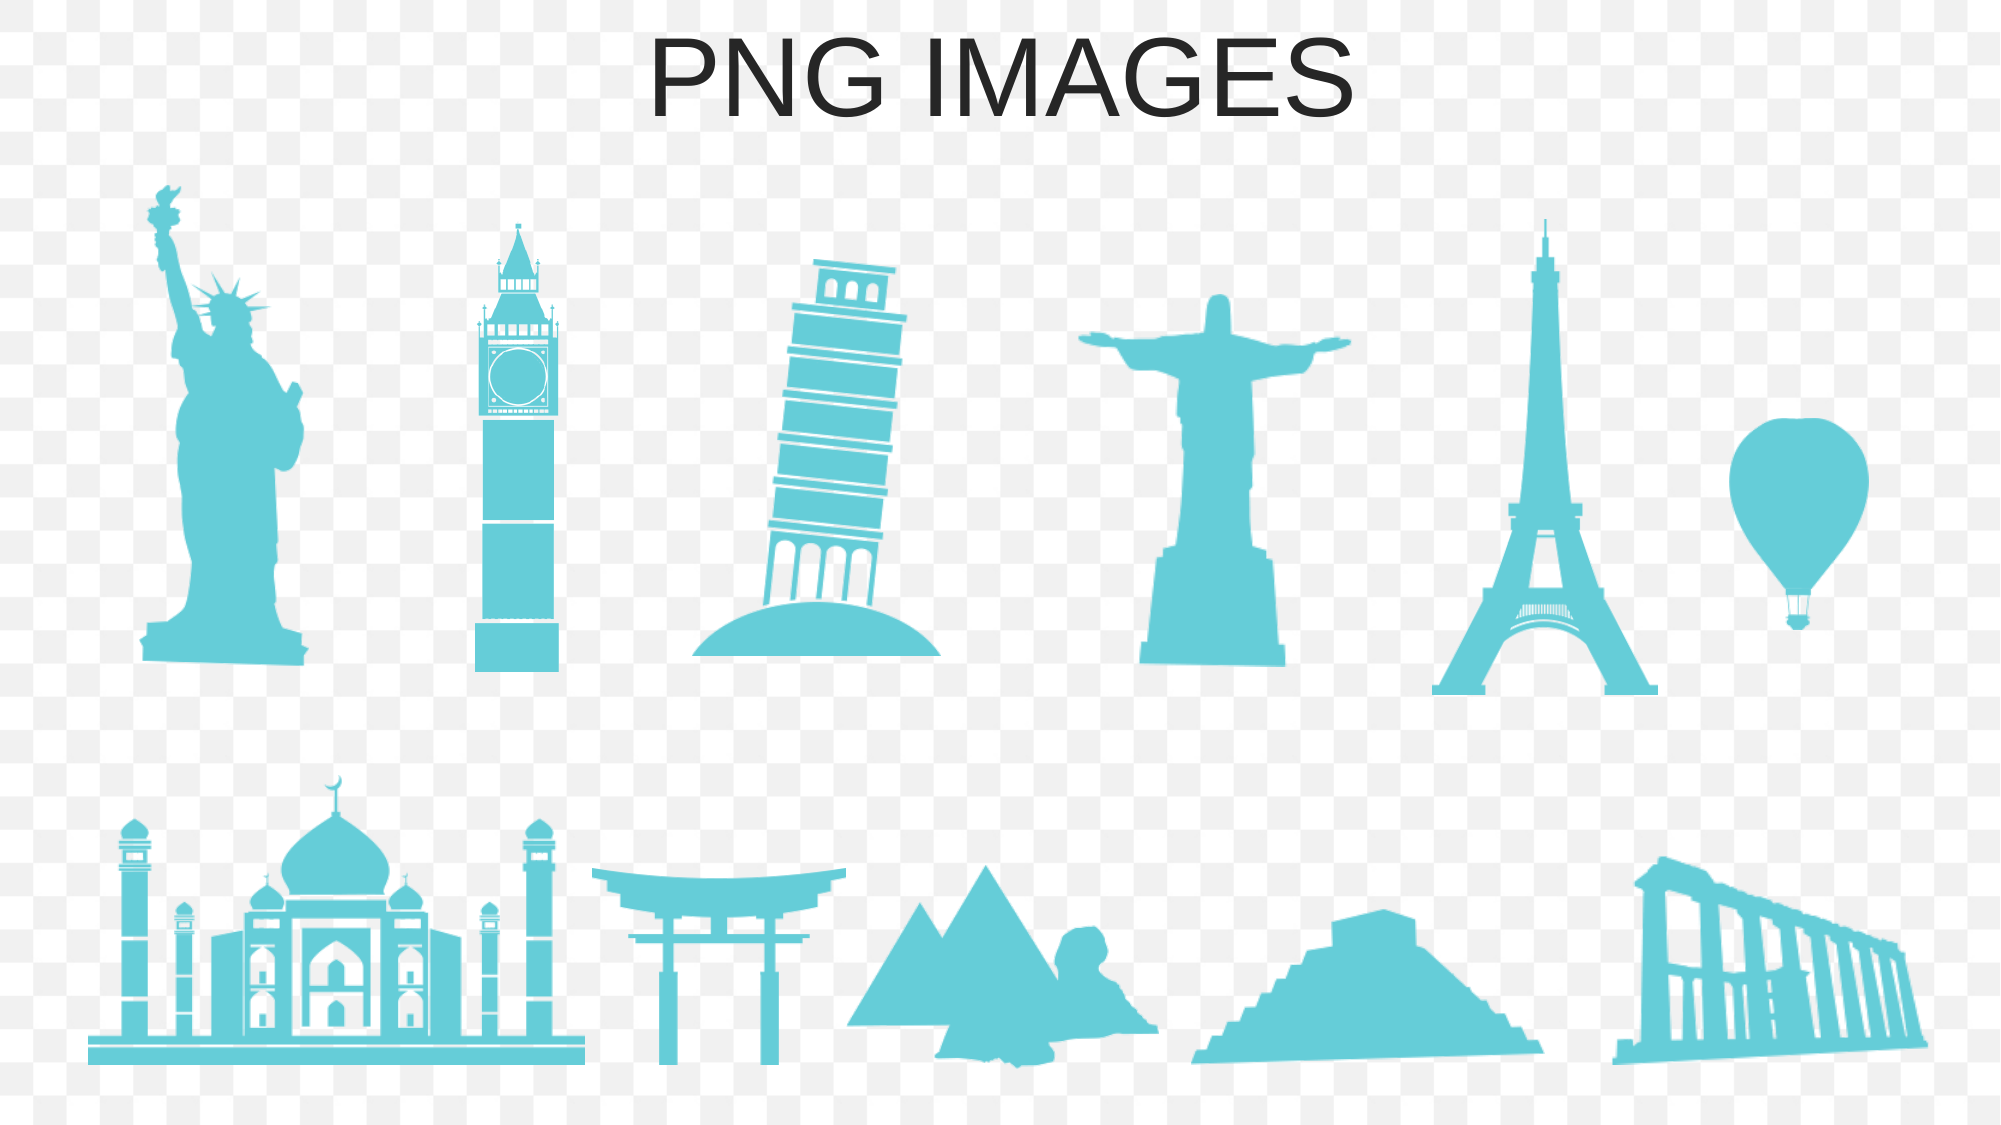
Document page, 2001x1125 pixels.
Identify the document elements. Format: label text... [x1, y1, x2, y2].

picture [0, 0, 2001, 1125]
list PNG IMAGES [53, 20, 1952, 140]
